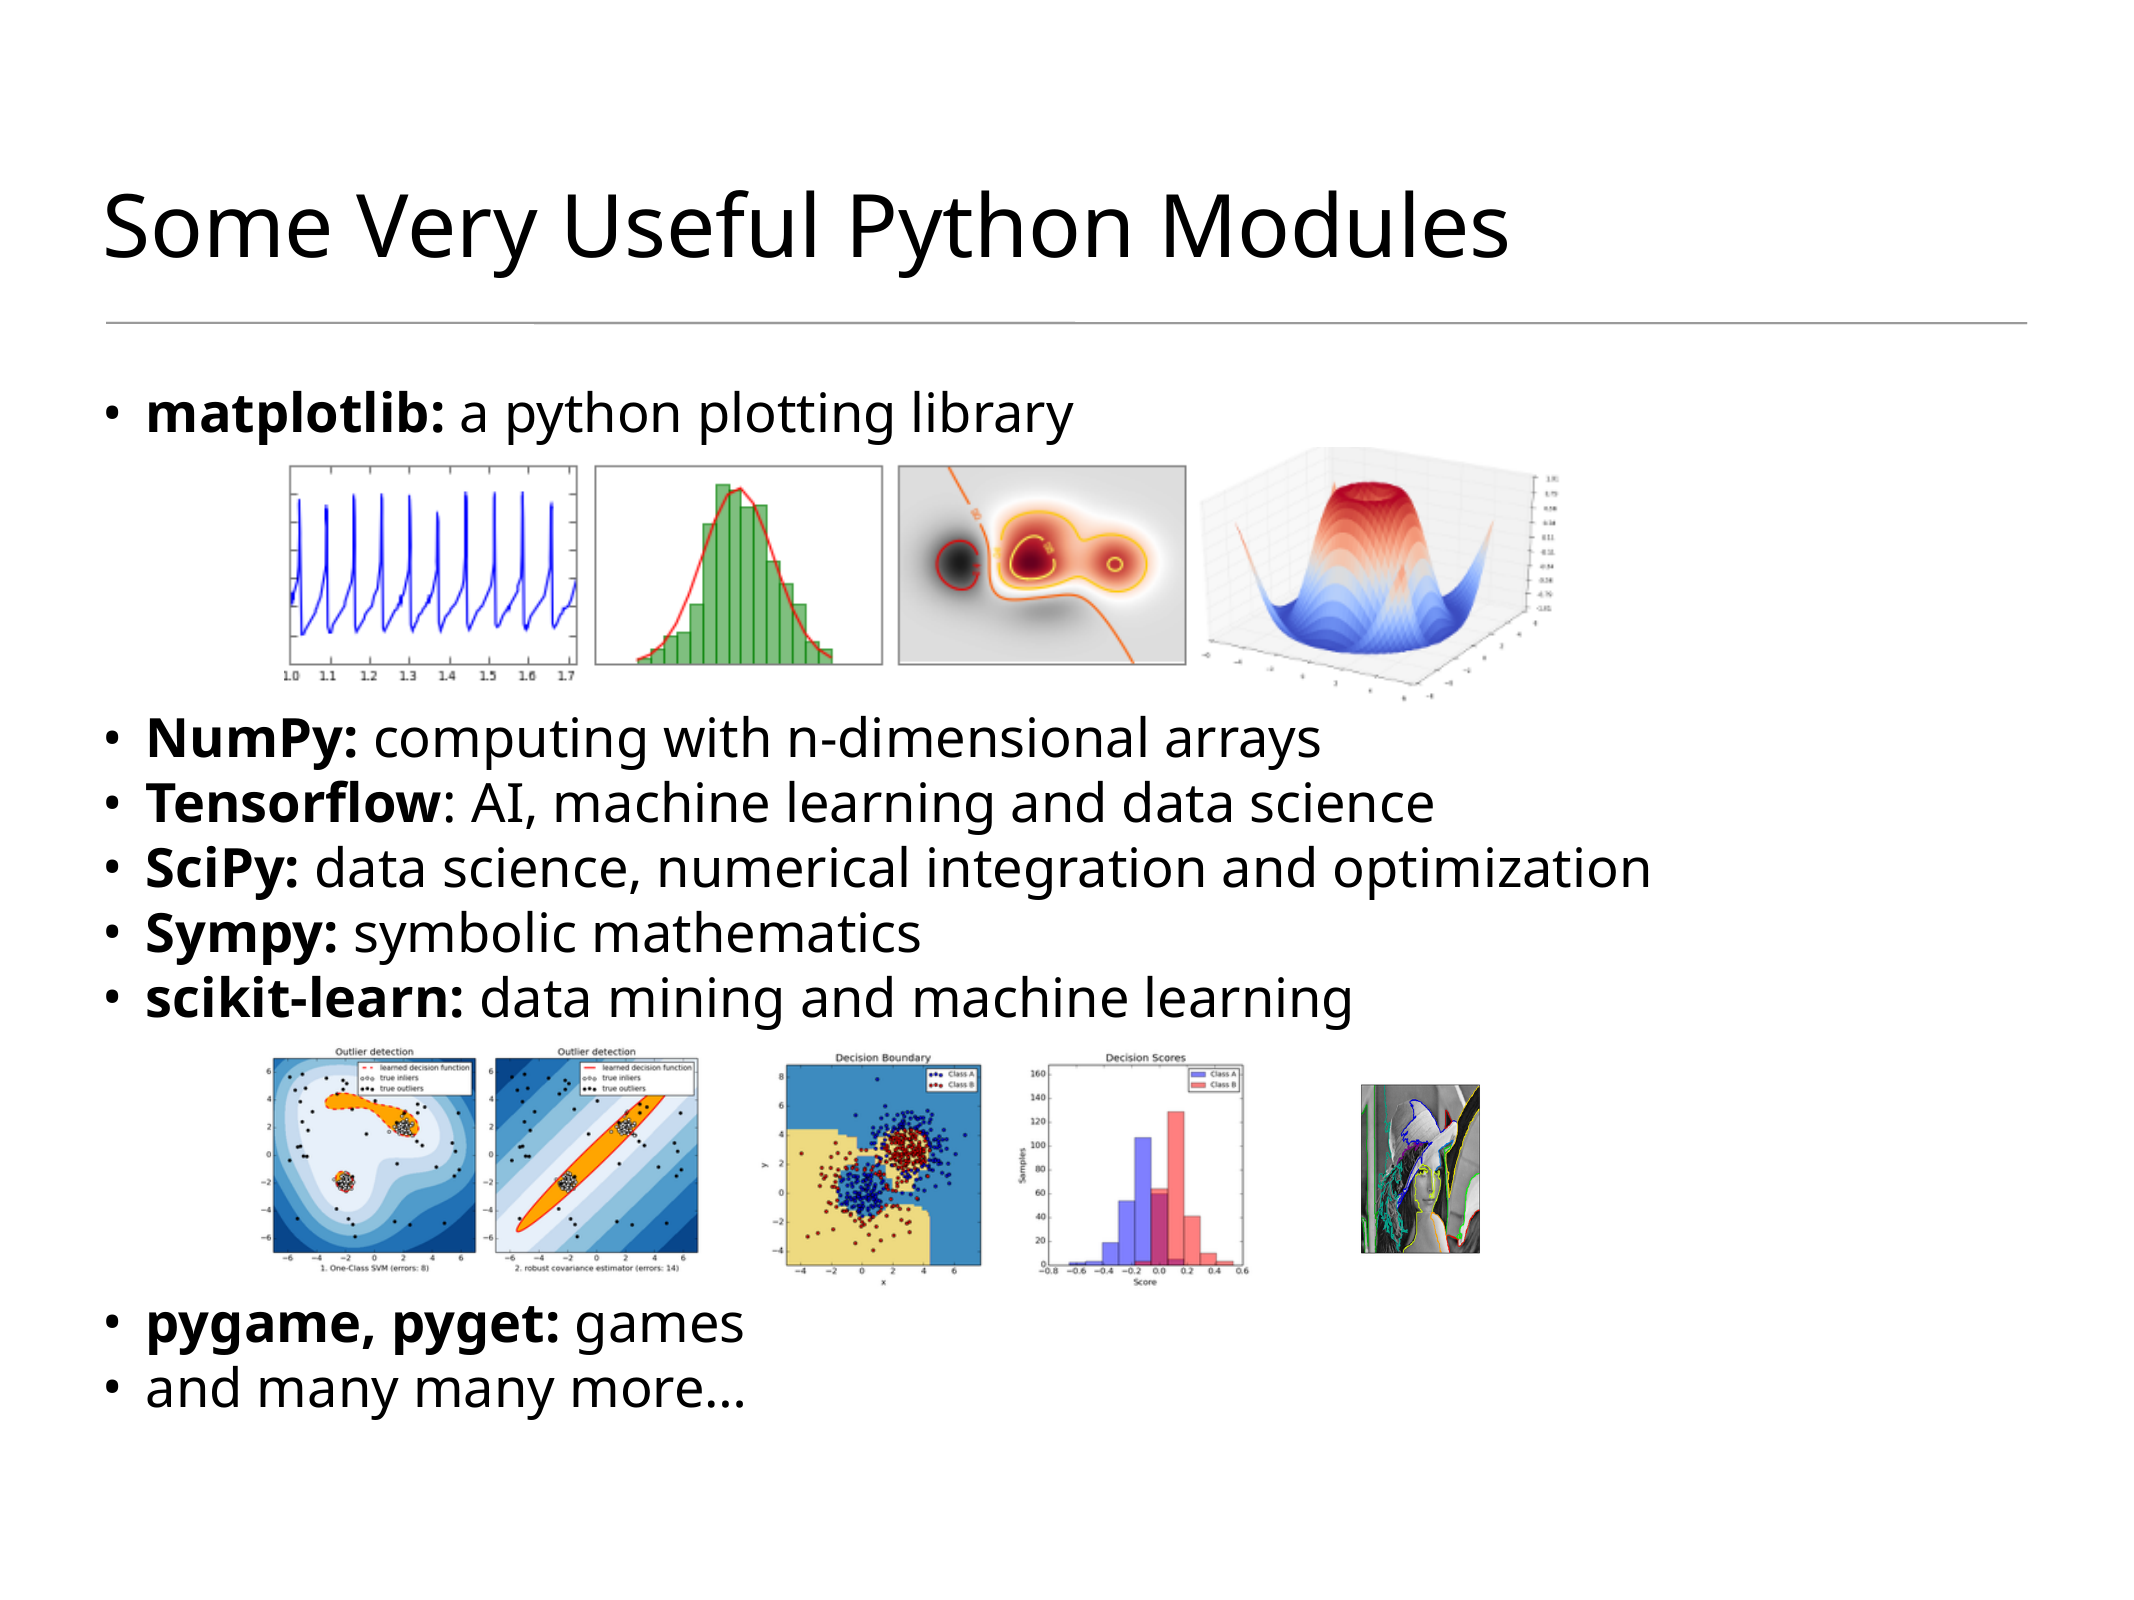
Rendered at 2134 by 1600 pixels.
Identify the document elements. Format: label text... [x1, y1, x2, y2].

title Some Very Useful Python Modules [93, 0, 2041, 284]
picture [1309, 1059, 1527, 1278]
list matplotlib: a python plotting library NumPy: computing with n-dimensional arrays Tensorflow: AI, machine learning and data science SciPy: data science, numerical integration and optimization Sympy: symbolic mathematics scikit-learn: data mining and machine learning pygame, pyget: games and many many more… [93, 369, 2041, 1590]
picture [750, 1041, 1258, 1302]
picture [284, 447, 1563, 707]
picture [255, 1041, 716, 1278]
